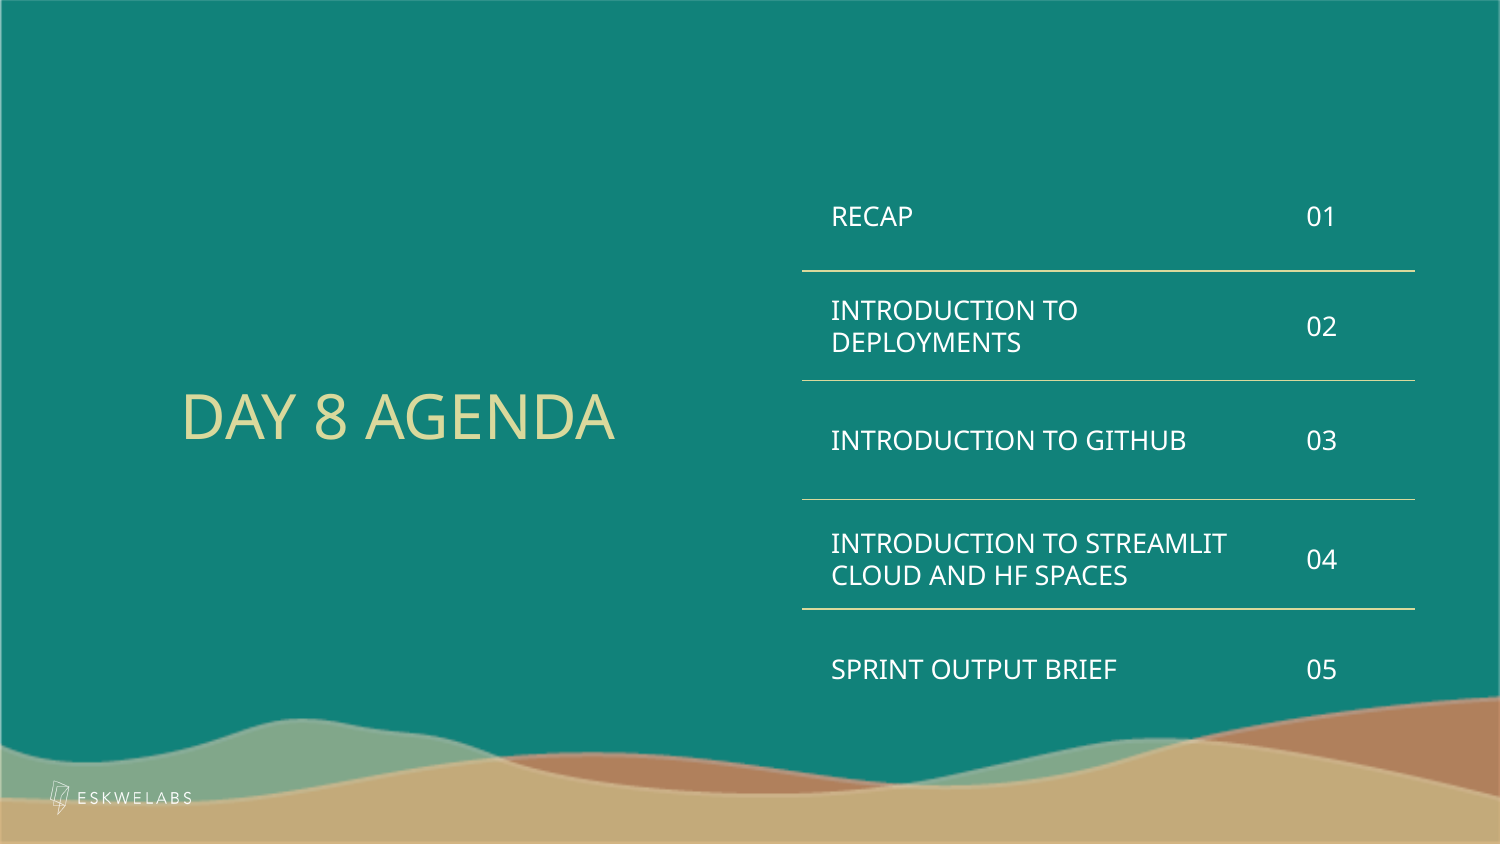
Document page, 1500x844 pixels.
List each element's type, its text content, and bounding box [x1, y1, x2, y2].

subtitle INTRODUCTION TO STREAMLIT CLOUD AND HF SPACES [815, 531, 1263, 586]
picture [0, 0, 1500, 844]
text_box 02 [1283, 294, 1361, 357]
title DAY 8 AGENDA [92, 253, 705, 591]
subtitle INTRODUCTION TO GITHUB [815, 412, 1263, 468]
text_box 05 [1283, 637, 1361, 700]
subtitle SPRINT OUTPUT BRIEF [815, 641, 1263, 696]
text_box 01 [1283, 184, 1361, 248]
text_box 04 [1283, 527, 1361, 590]
text_box 03 [1283, 408, 1361, 472]
subtitle INTRODUCTION TO DEPLOYMENTS [815, 298, 1263, 353]
subtitle RECAP [815, 188, 1263, 244]
